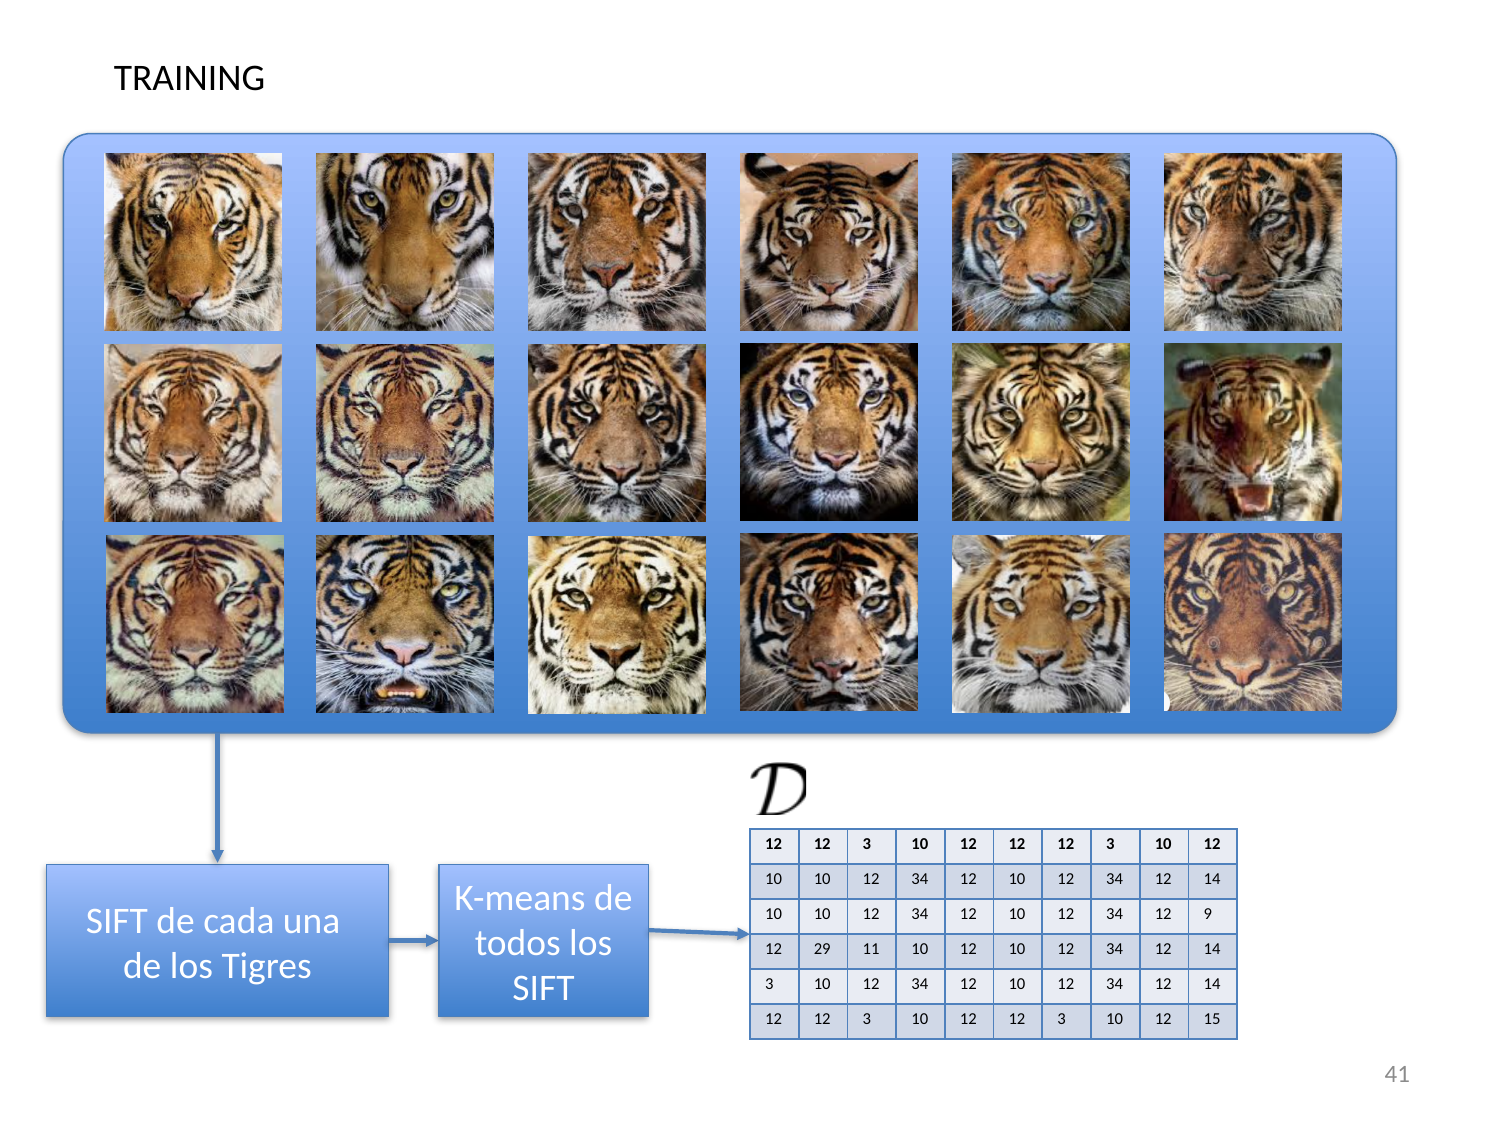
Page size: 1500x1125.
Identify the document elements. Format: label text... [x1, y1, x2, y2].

table_header 12 [1189, 830, 1236, 863]
table_cell 12 [1141, 1005, 1188, 1038]
table_cell 34 [897, 970, 944, 1003]
table_cell 34 [1092, 935, 1139, 968]
table_cell 10 [751, 900, 798, 933]
table_cell 12 [946, 865, 993, 898]
table_cell 12 [1043, 970, 1090, 1003]
table_cell 12 [1043, 935, 1090, 968]
picture [1163, 533, 1342, 712]
picture [315, 343, 494, 522]
table_cell 10 [800, 970, 847, 1003]
picture [749, 762, 807, 815]
table_cell 12 [946, 900, 993, 933]
table_cell 34 [897, 900, 944, 933]
table_header 3 [848, 830, 895, 863]
picture [1163, 343, 1342, 521]
picture [316, 534, 494, 713]
table_cell 10 [994, 865, 1041, 898]
picture [952, 343, 1130, 521]
picture [951, 534, 1130, 713]
table_cell 9 [1189, 900, 1236, 933]
picture [952, 152, 1130, 331]
table_cell 12 [1141, 935, 1188, 968]
picture [739, 152, 918, 331]
table_cell 3 [1043, 1005, 1090, 1038]
slide_number 41 [1074, 1042, 1425, 1103]
table_cell 34 [1092, 970, 1139, 1003]
table_cell 10 [751, 865, 798, 898]
table_cell 12 [1141, 970, 1188, 1003]
table_cell 12 [946, 935, 993, 968]
table_header 12 [994, 830, 1041, 863]
picture [527, 535, 706, 714]
table_header 12 [751, 830, 798, 863]
table_cell 12 [800, 1005, 847, 1038]
table_cell 12 [1141, 900, 1188, 933]
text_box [46, 732, 389, 1017]
table_cell 29 [800, 935, 847, 968]
picture [527, 152, 706, 331]
table_cell 12 [751, 1005, 798, 1038]
picture [103, 152, 282, 331]
table_cell 12 [1043, 865, 1090, 898]
table_cell 10 [897, 1005, 944, 1038]
table_cell 12 [848, 865, 895, 898]
table_cell 12 [751, 935, 798, 968]
text_box [62, 132, 1398, 734]
table_cell 12 [1141, 865, 1188, 898]
picture [106, 534, 285, 713]
table_cell 12 [946, 970, 993, 1003]
table_cell 10 [994, 970, 1041, 1003]
picture [103, 343, 282, 522]
table_cell 10 [1092, 1005, 1139, 1038]
table_cell 12 [994, 1005, 1041, 1038]
table_cell 14 [1189, 865, 1236, 898]
text_box TRAINING [99, 45, 281, 106]
table_cell 11 [848, 935, 895, 968]
table_header 12 [1043, 830, 1090, 863]
table_cell 12 [946, 1005, 993, 1038]
picture [527, 343, 706, 522]
picture [1164, 152, 1342, 331]
table_header 10 [1141, 830, 1188, 863]
table_header 3 [1092, 830, 1139, 863]
table_header 12 [946, 830, 993, 863]
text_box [388, 864, 649, 1017]
table_cell 10 [897, 935, 944, 968]
table_cell 10 [800, 865, 847, 898]
table_header 10 [897, 830, 944, 863]
table_cell 14 [1189, 970, 1236, 1003]
picture [739, 533, 918, 712]
picture [740, 343, 919, 521]
table_cell 3 [751, 970, 798, 1003]
table_header 12 [800, 830, 847, 863]
picture [315, 152, 494, 331]
table_cell 34 [1092, 865, 1139, 898]
table_cell 10 [800, 900, 847, 933]
table_cell 10 [994, 900, 1041, 933]
table_cell 10 [994, 935, 1041, 968]
table_cell 12 [1043, 900, 1090, 933]
table_cell 15 [1189, 1005, 1236, 1038]
table_cell 14 [1189, 935, 1236, 968]
table_cell 12 [848, 900, 895, 933]
table_cell 12 [848, 970, 895, 1003]
table_cell 34 [1092, 900, 1139, 933]
table_cell 3 [848, 1005, 895, 1038]
table_cell 34 [897, 865, 944, 898]
